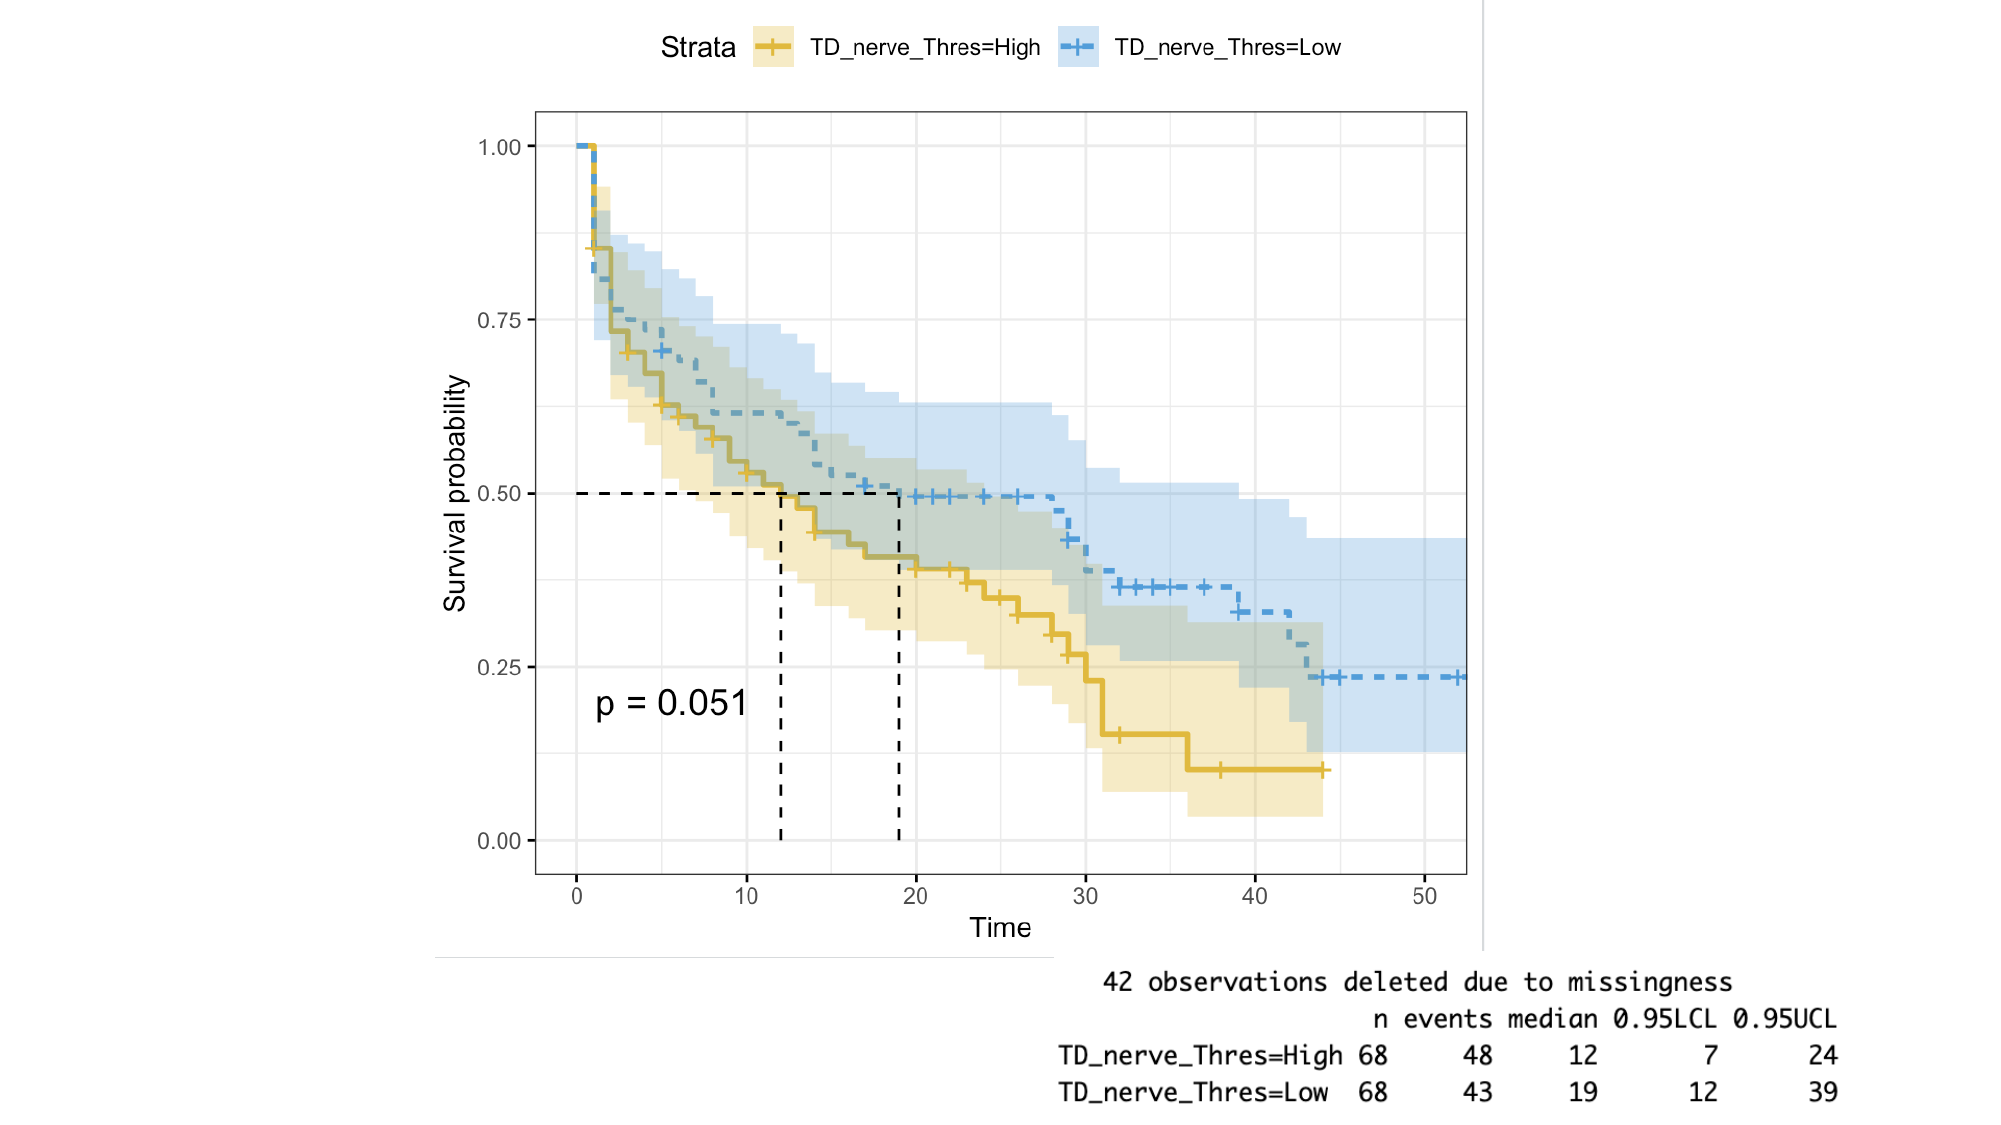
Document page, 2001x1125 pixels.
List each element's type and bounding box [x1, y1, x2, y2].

picture [435, 0, 2000, 1117]
